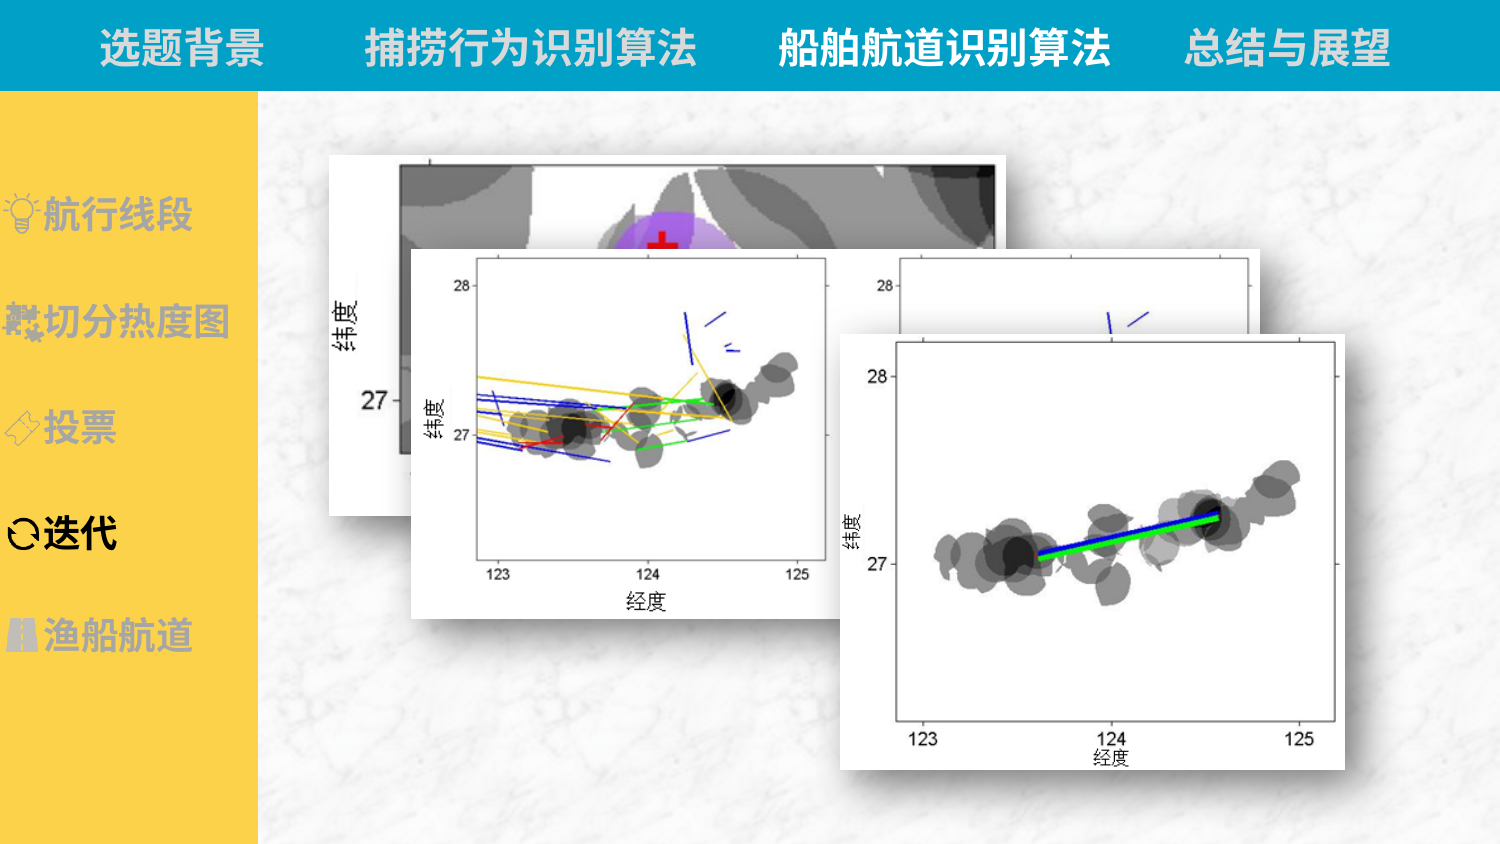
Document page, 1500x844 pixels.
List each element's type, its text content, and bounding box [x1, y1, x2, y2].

text_box 选题背景 [84, 13, 282, 79]
text_box [0, 0, 1500, 91]
picture [328, 155, 1346, 770]
text_box 捕捞行为识别算法 [349, 13, 714, 79]
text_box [0, 91, 257, 844]
text_box 船舶航道识别算法 [763, 13, 1128, 79]
text_box 总结与展望 [1169, 13, 1408, 79]
